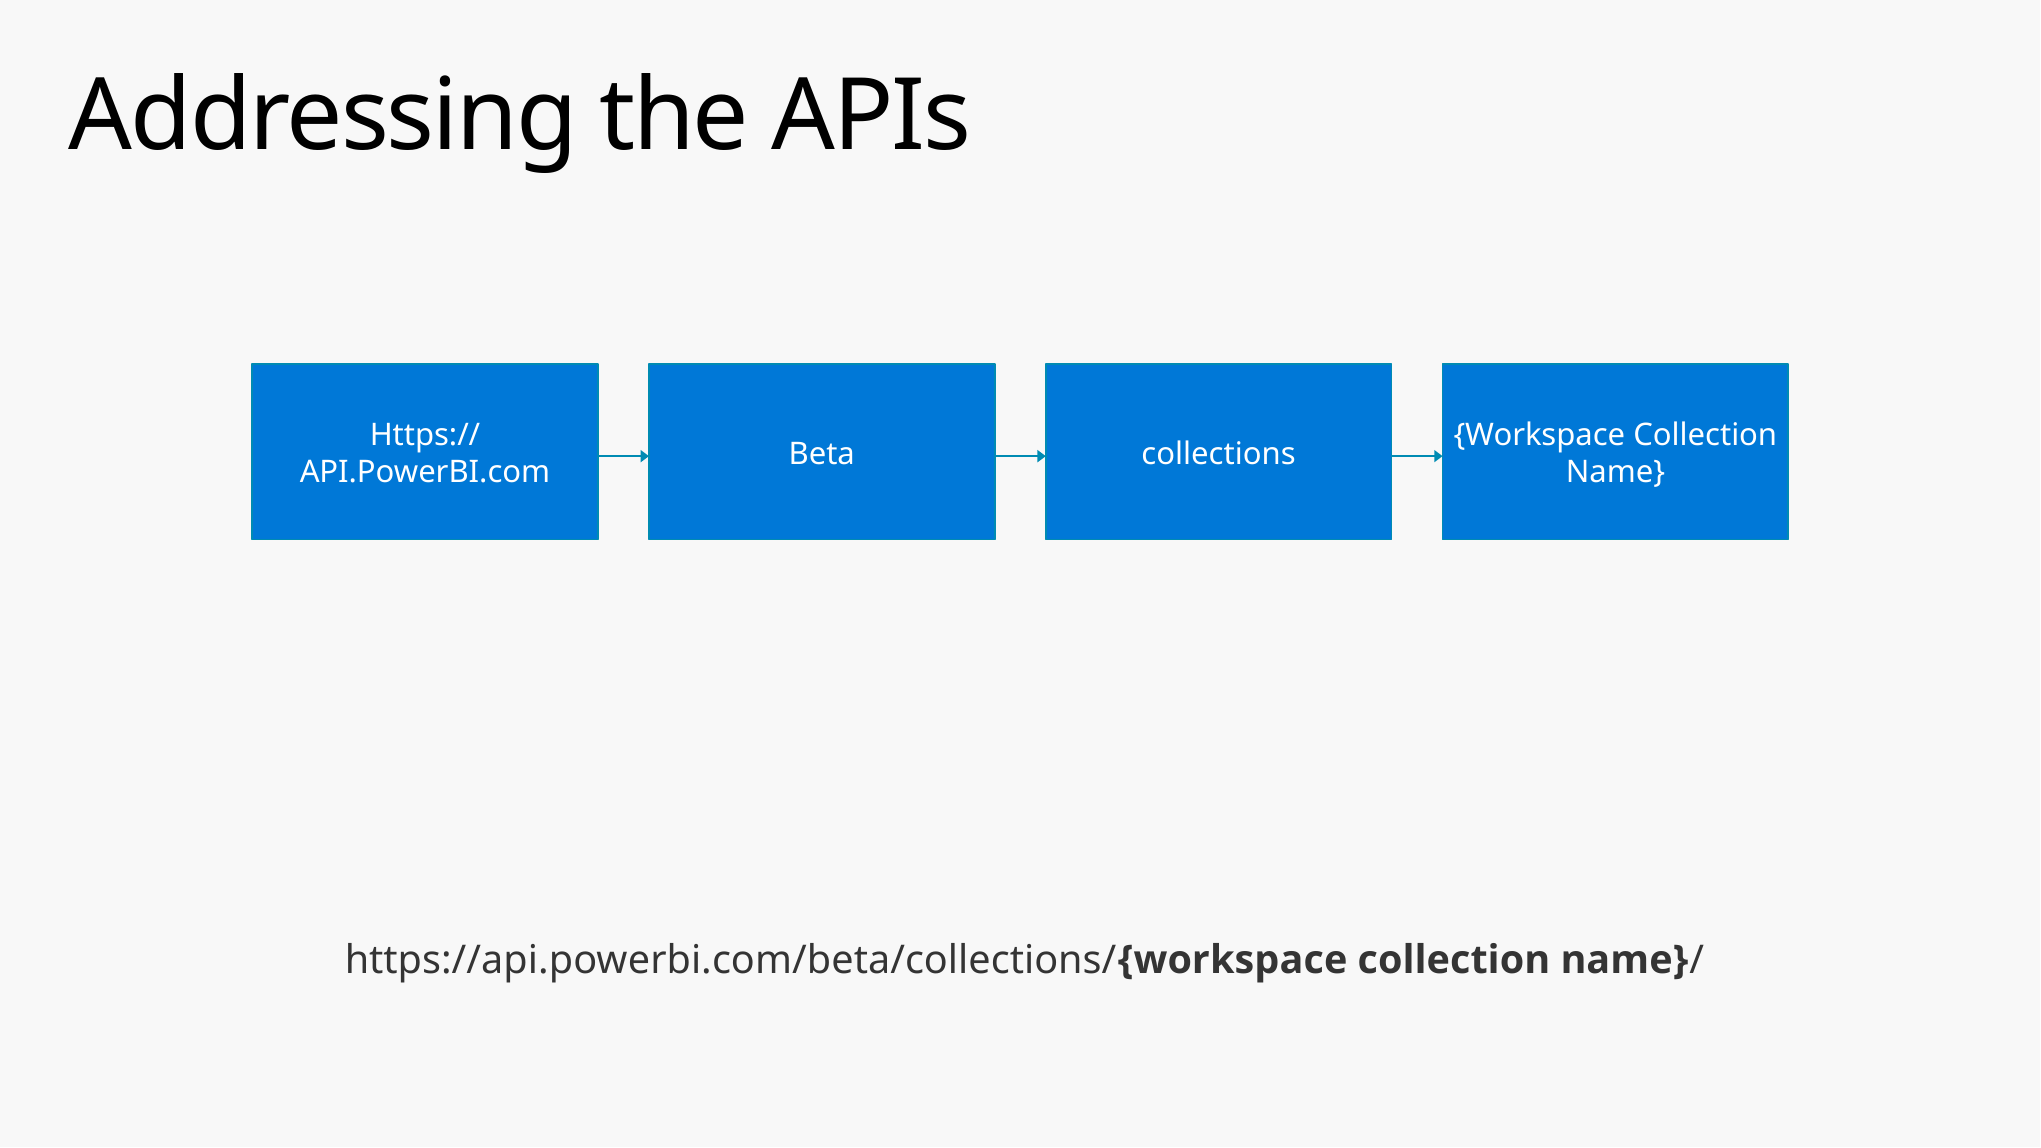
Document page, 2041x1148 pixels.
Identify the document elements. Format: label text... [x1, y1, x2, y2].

text_box https://api.powerbi.com/beta/collections/{workspace collection name}/ [60, 918, 1989, 1004]
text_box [251, 363, 1789, 540]
title Addressing the APIs [45, 48, 1996, 199]
